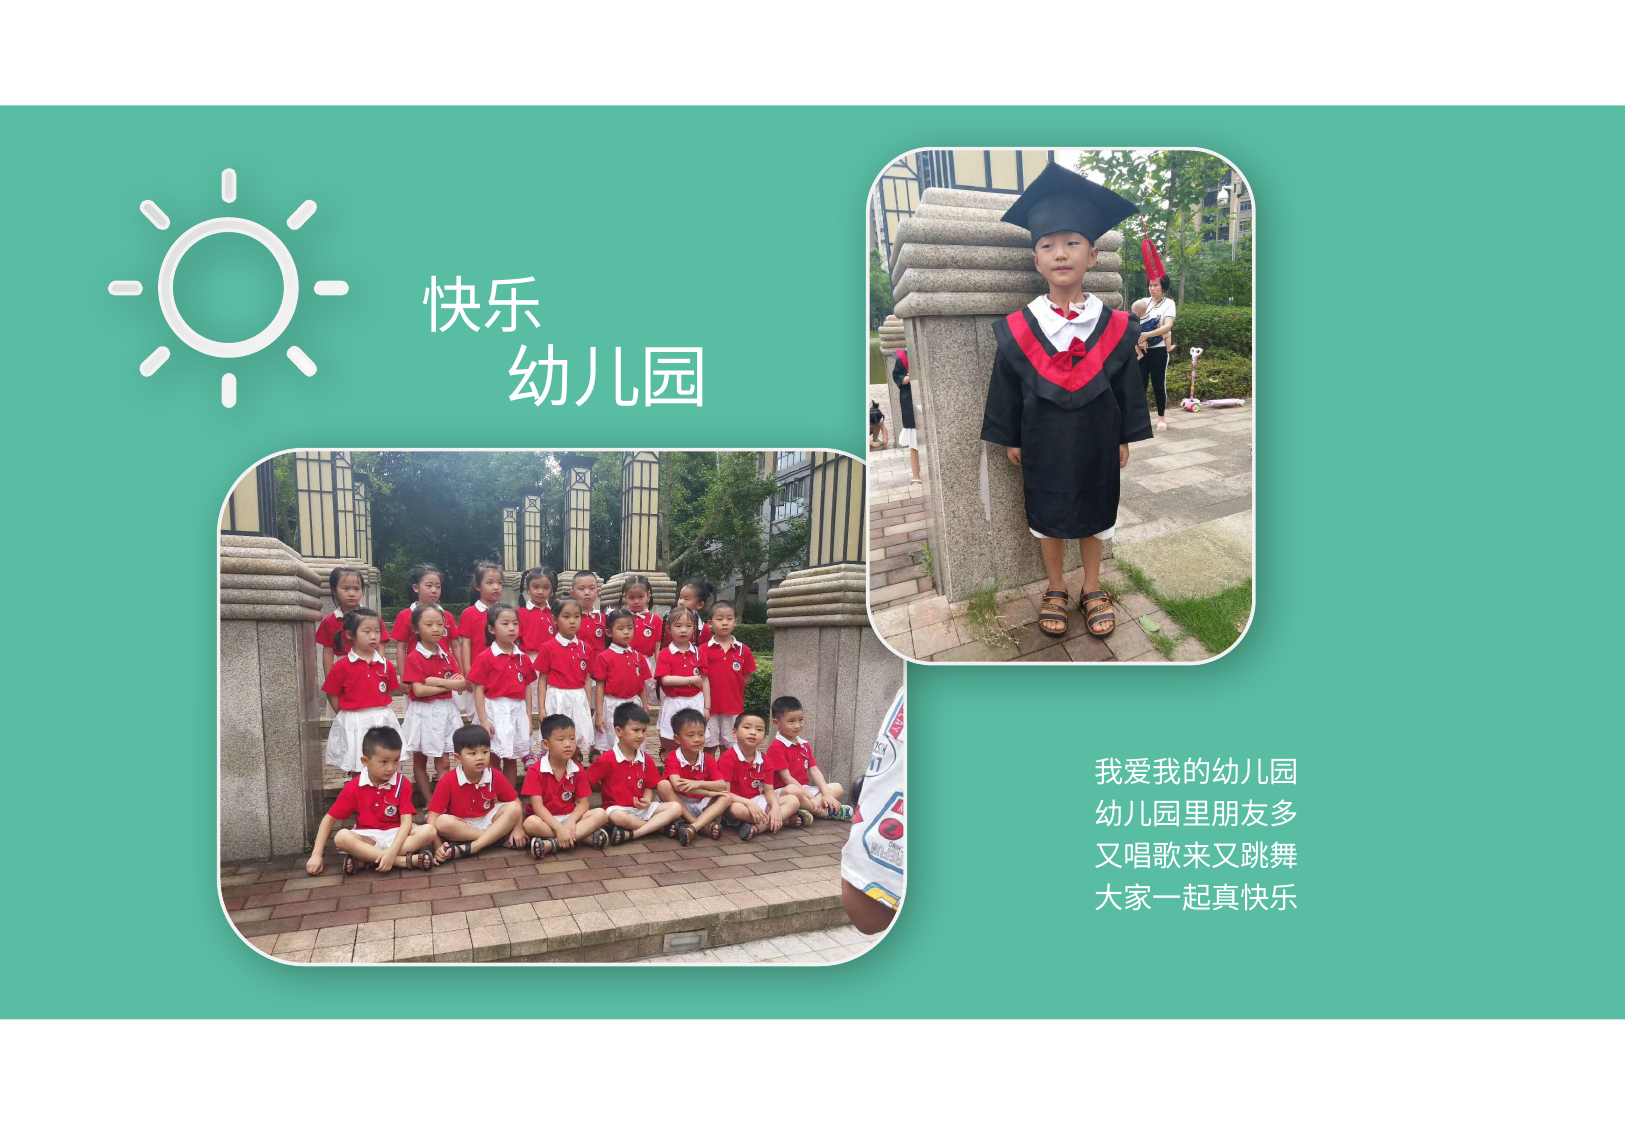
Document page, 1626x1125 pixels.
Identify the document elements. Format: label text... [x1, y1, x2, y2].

picture [218, 148, 1254, 965]
text_box [108, 281, 143, 295]
text_box [287, 200, 317, 229]
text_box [406, 259, 725, 424]
text_box [222, 169, 236, 203]
text_box [314, 281, 349, 295]
text_box [140, 200, 170, 229]
text_box [287, 346, 317, 376]
text_box [222, 373, 236, 408]
text_box [158, 218, 298, 357]
text_box [0, 104, 1625, 1020]
text_box [140, 347, 170, 376]
text_box 我爱我的幼儿园 幼儿园里朋友多 又唱歌来又跳舞 大家一起真快乐 [1079, 739, 1461, 922]
